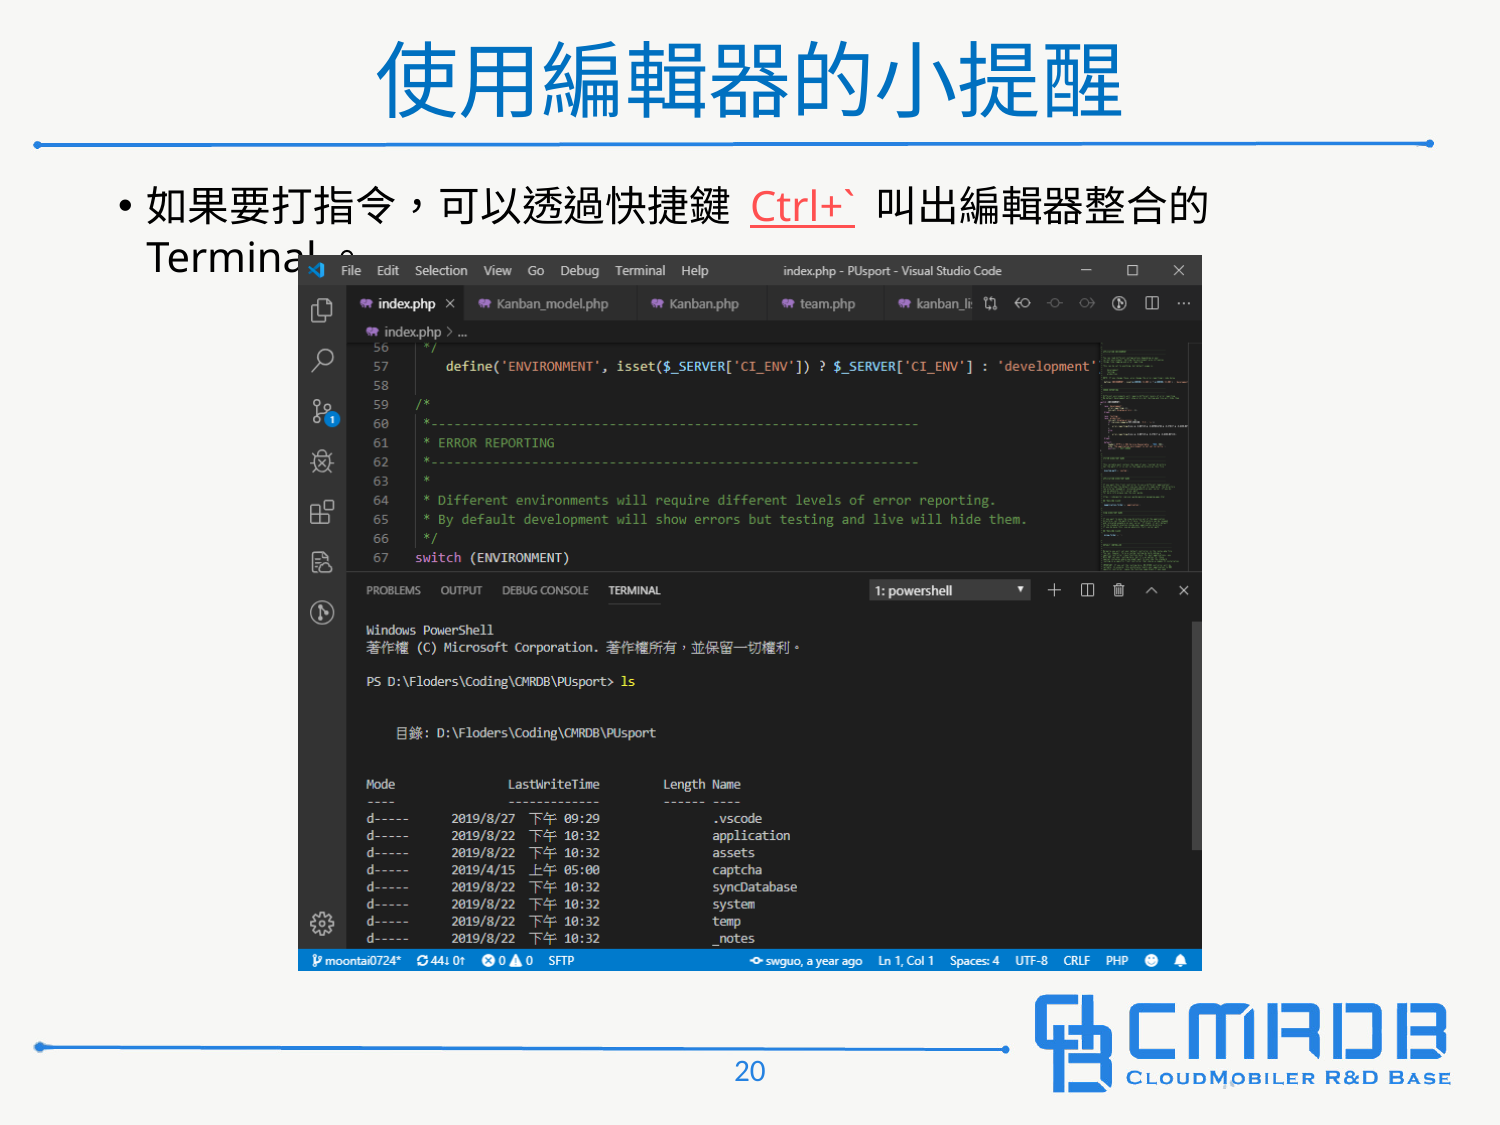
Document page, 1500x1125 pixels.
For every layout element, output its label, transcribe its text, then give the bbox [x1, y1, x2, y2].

title 使用編輯器的小提醒 [0, 0, 1500, 138]
list 如果要打指令，可以透過快捷鍵 Ctrl+` 叫出編輯器整合的 Terminal。 [103, 172, 1397, 887]
picture [0, 138, 1500, 1125]
